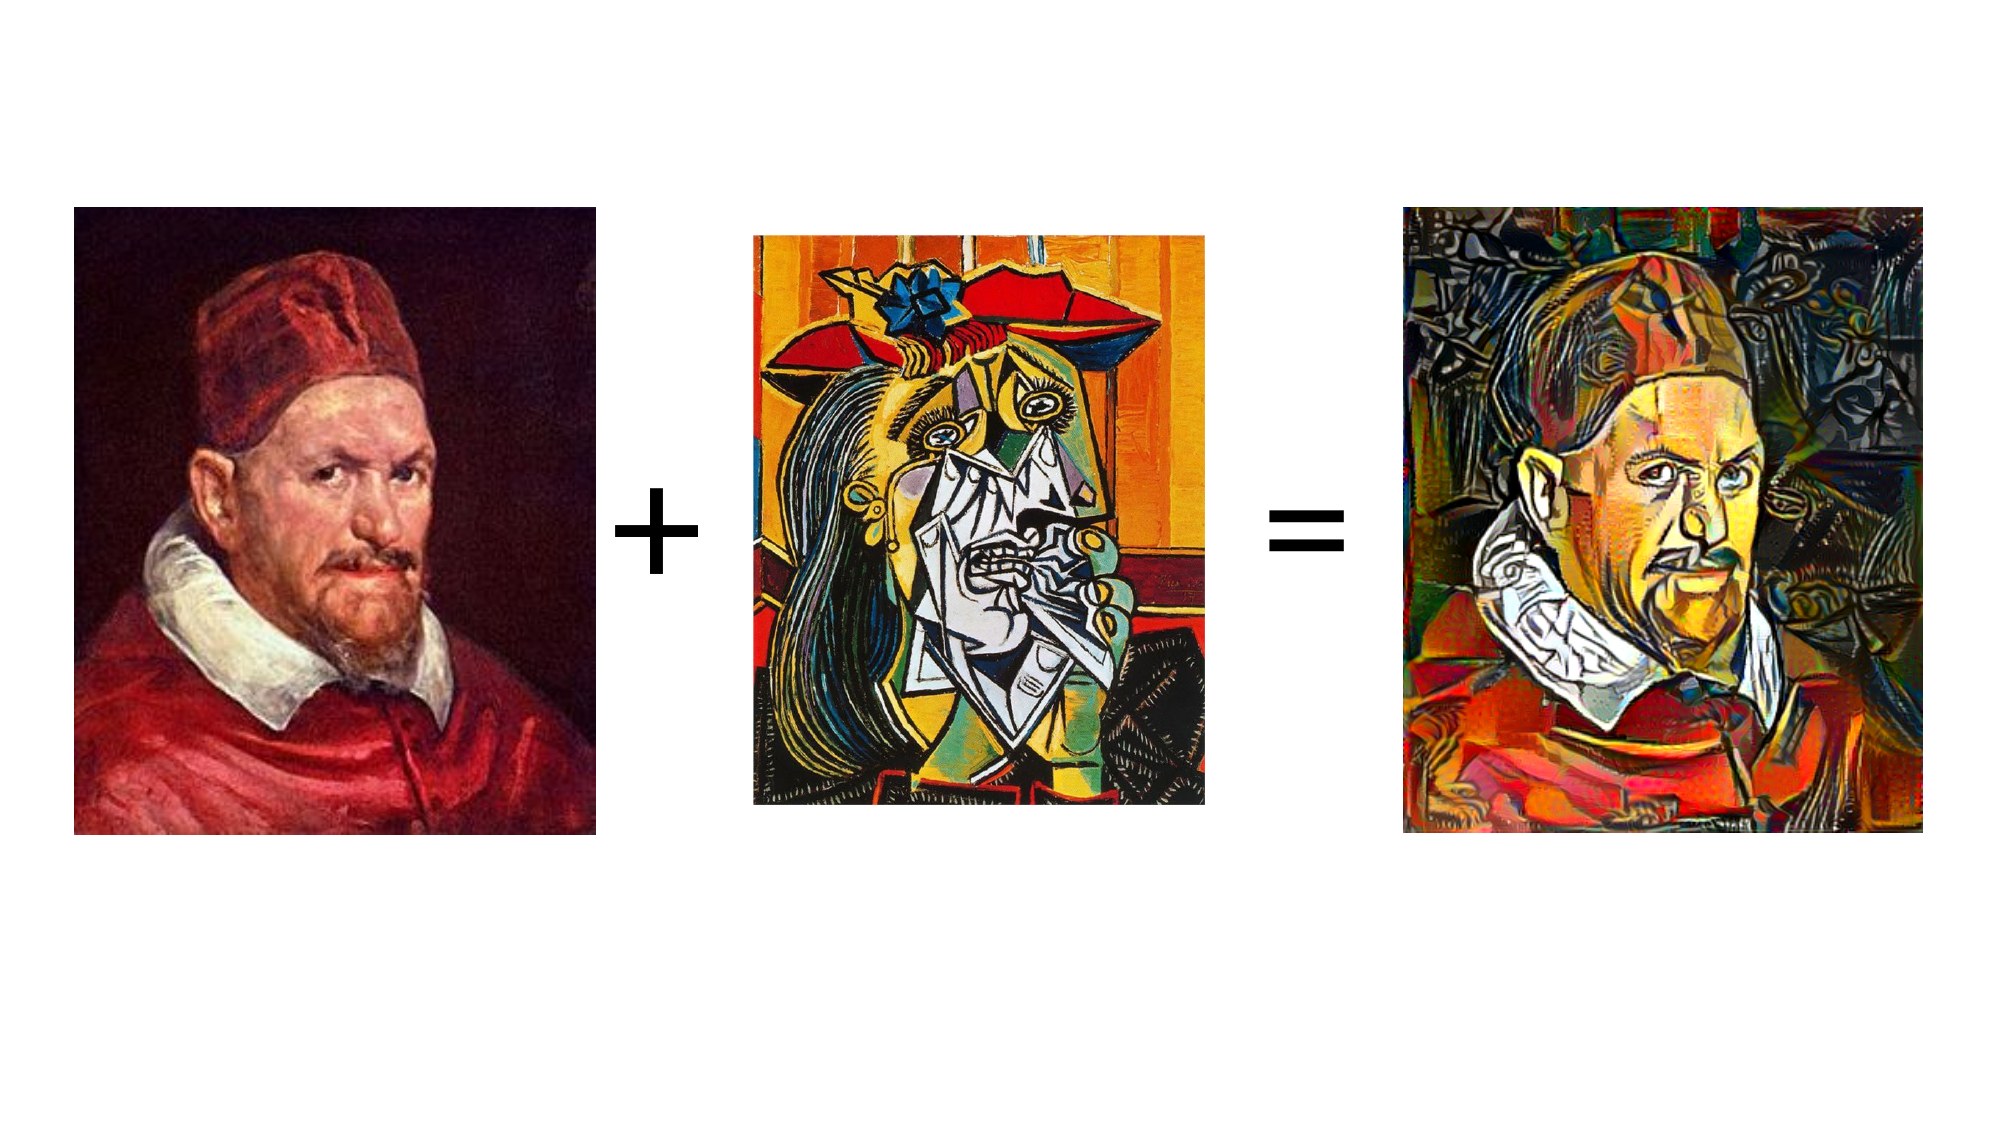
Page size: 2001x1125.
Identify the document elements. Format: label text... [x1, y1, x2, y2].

text_box = [1246, 398, 1368, 634]
picture [1403, 207, 1923, 833]
picture [753, 235, 1205, 805]
text_box + [596, 398, 718, 634]
picture [74, 207, 596, 835]
